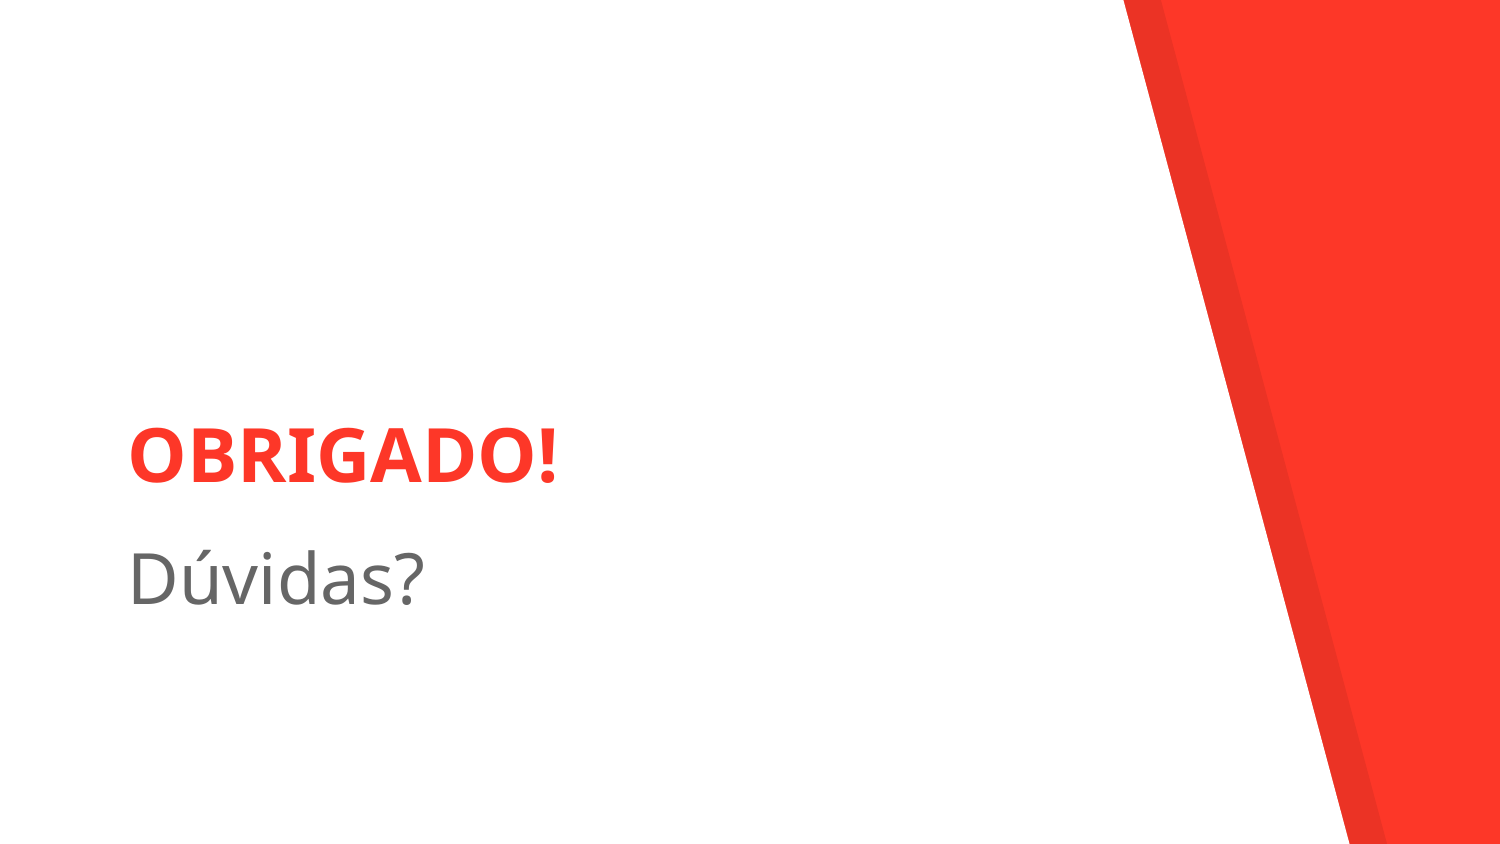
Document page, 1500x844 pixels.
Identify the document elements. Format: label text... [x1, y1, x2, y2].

subtitle Dúvidas? [112, 519, 856, 648]
title OBRIGADO! [112, 322, 856, 513]
